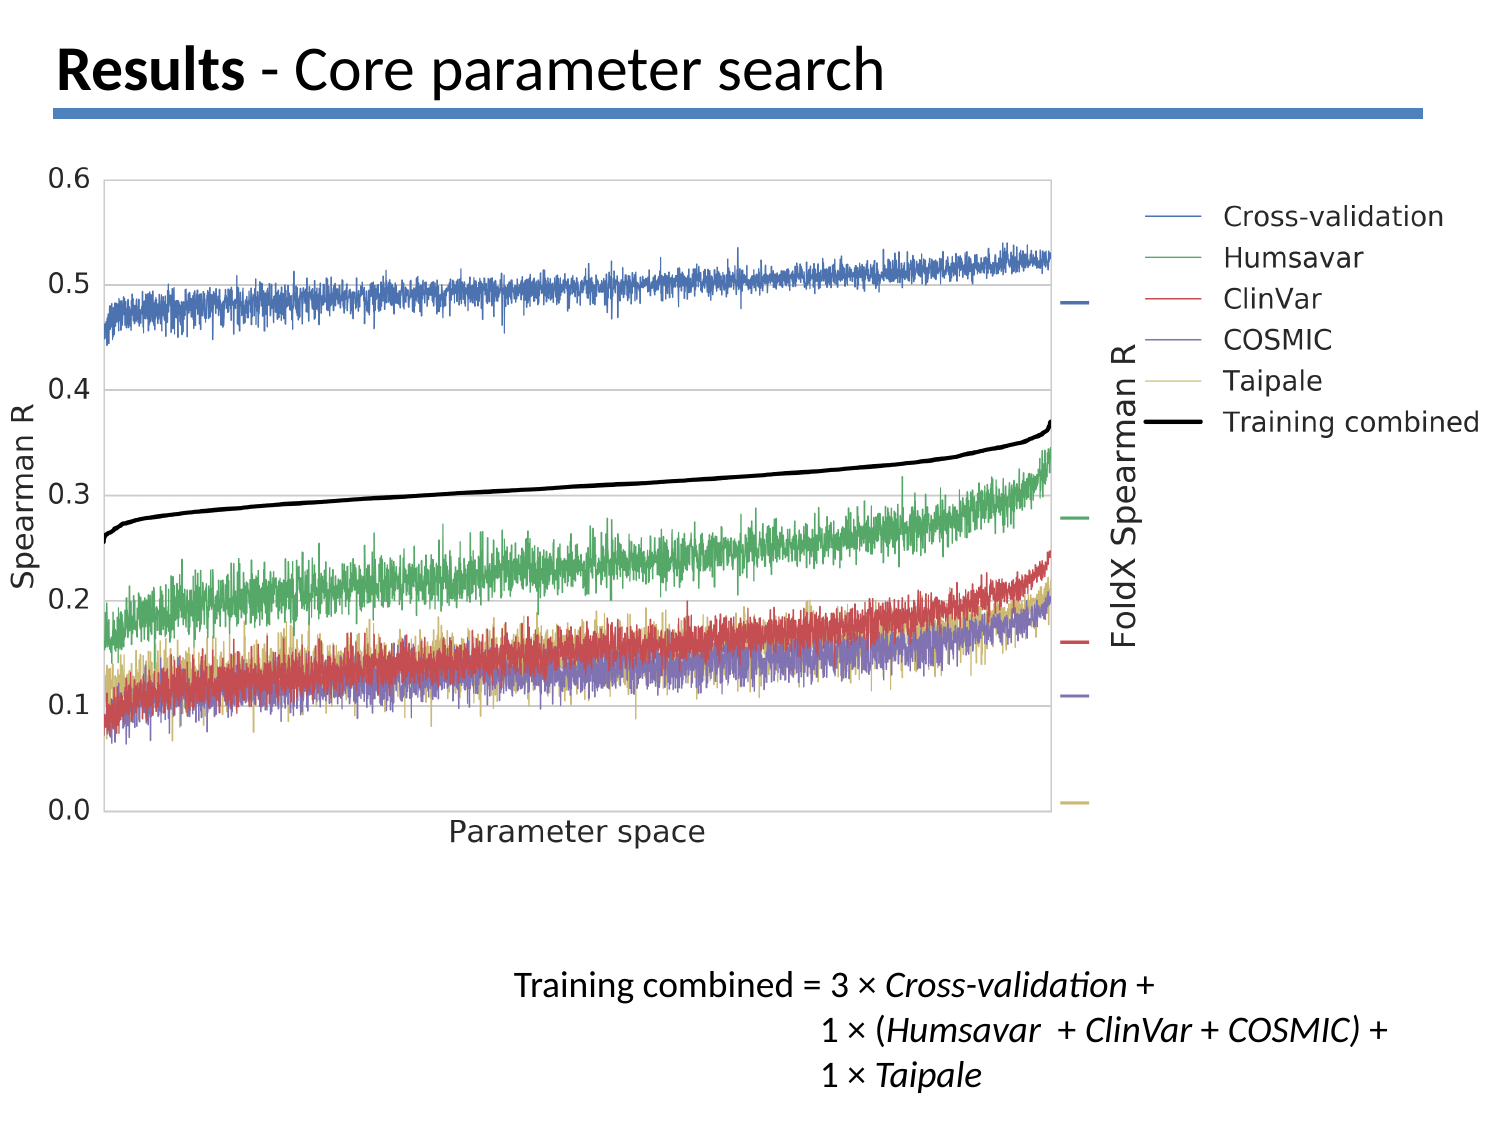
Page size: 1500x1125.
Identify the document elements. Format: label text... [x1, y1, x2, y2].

title Results - Core parameter search [41, 19, 1483, 112]
text_box Training combined = 3 × Cross-validation + 1 × (Humsavar + ClinVar + COSMIC) + 1 × Taipale [499, 952, 1404, 1102]
picture [0, 156, 1500, 859]
